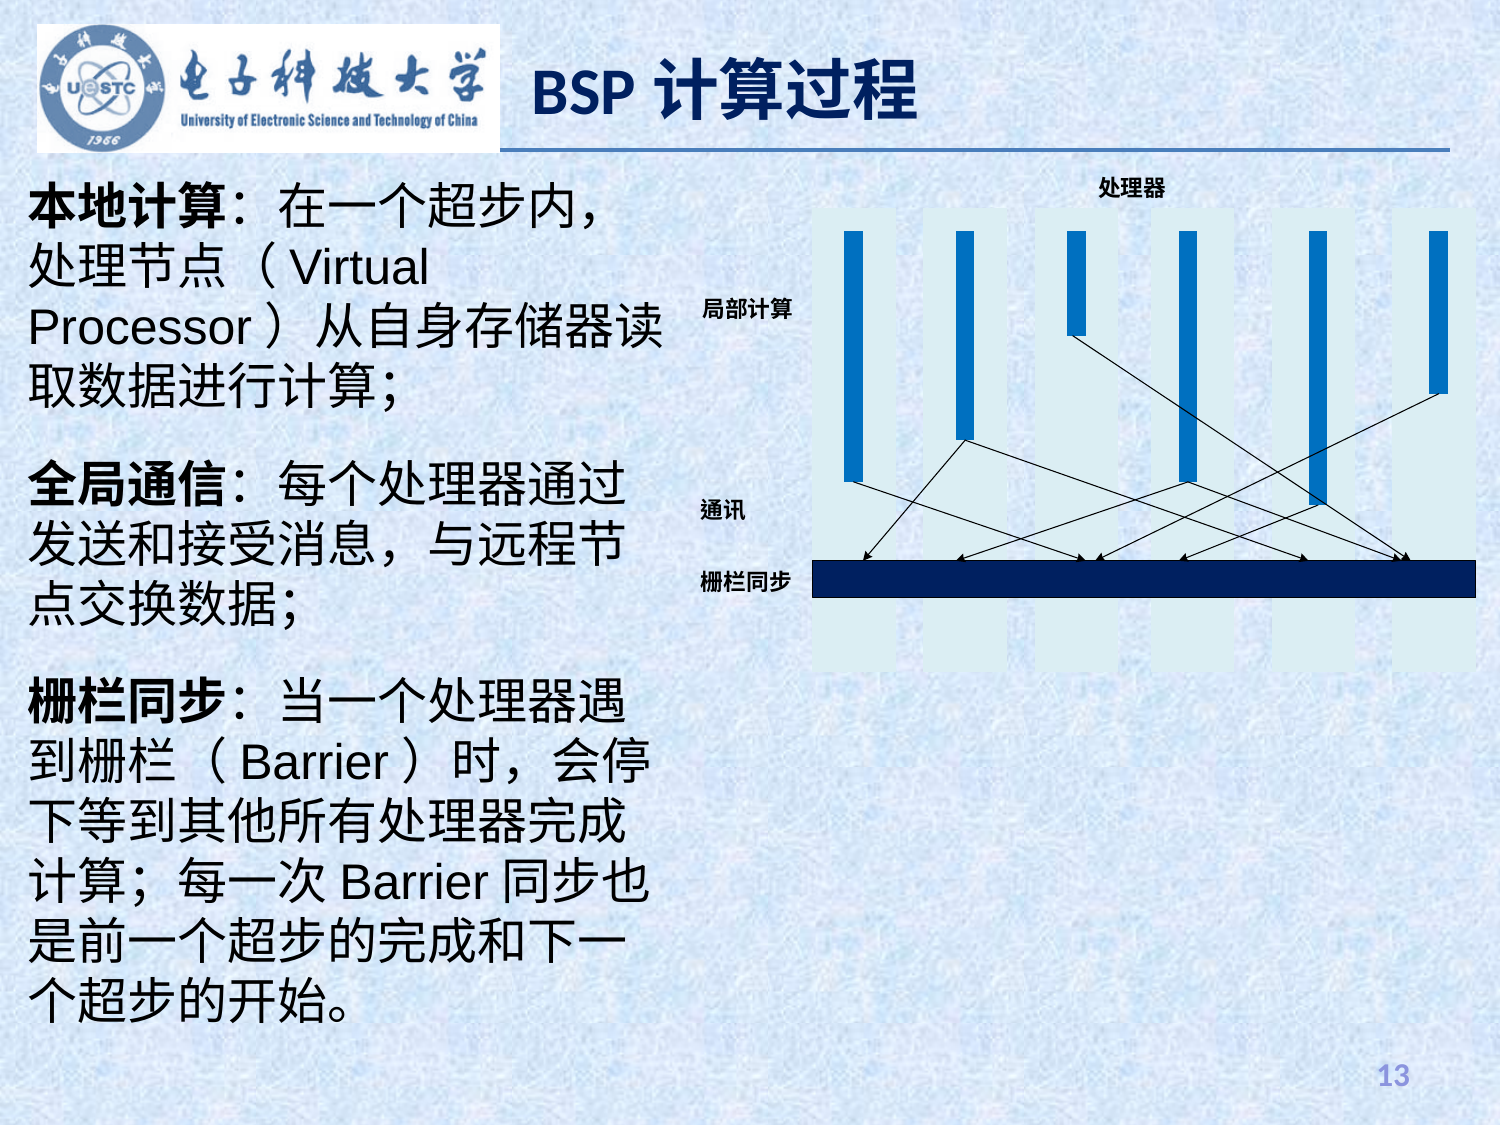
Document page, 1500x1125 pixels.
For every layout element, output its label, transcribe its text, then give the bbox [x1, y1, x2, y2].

text_box 本地计算：在一个超步内，处理节点（Virtual Processor）从自身存储器读取数据进行计算； 全局通信：每个处理器通过发送和接受消息，与远程节点交换数据； 栅栏同步：当一个处理器遇到栅栏（Barrier）时，会停下等到其他所有处理器完成计算；每一次Barrier同步也是前一个超步的完成和下一个超步的开始。 [12, 167, 688, 1038]
slide_number 13 [1074, 1042, 1425, 1103]
picture [0, 0, 1500, 1125]
text_box BSP计算过程 [517, 40, 1430, 136]
